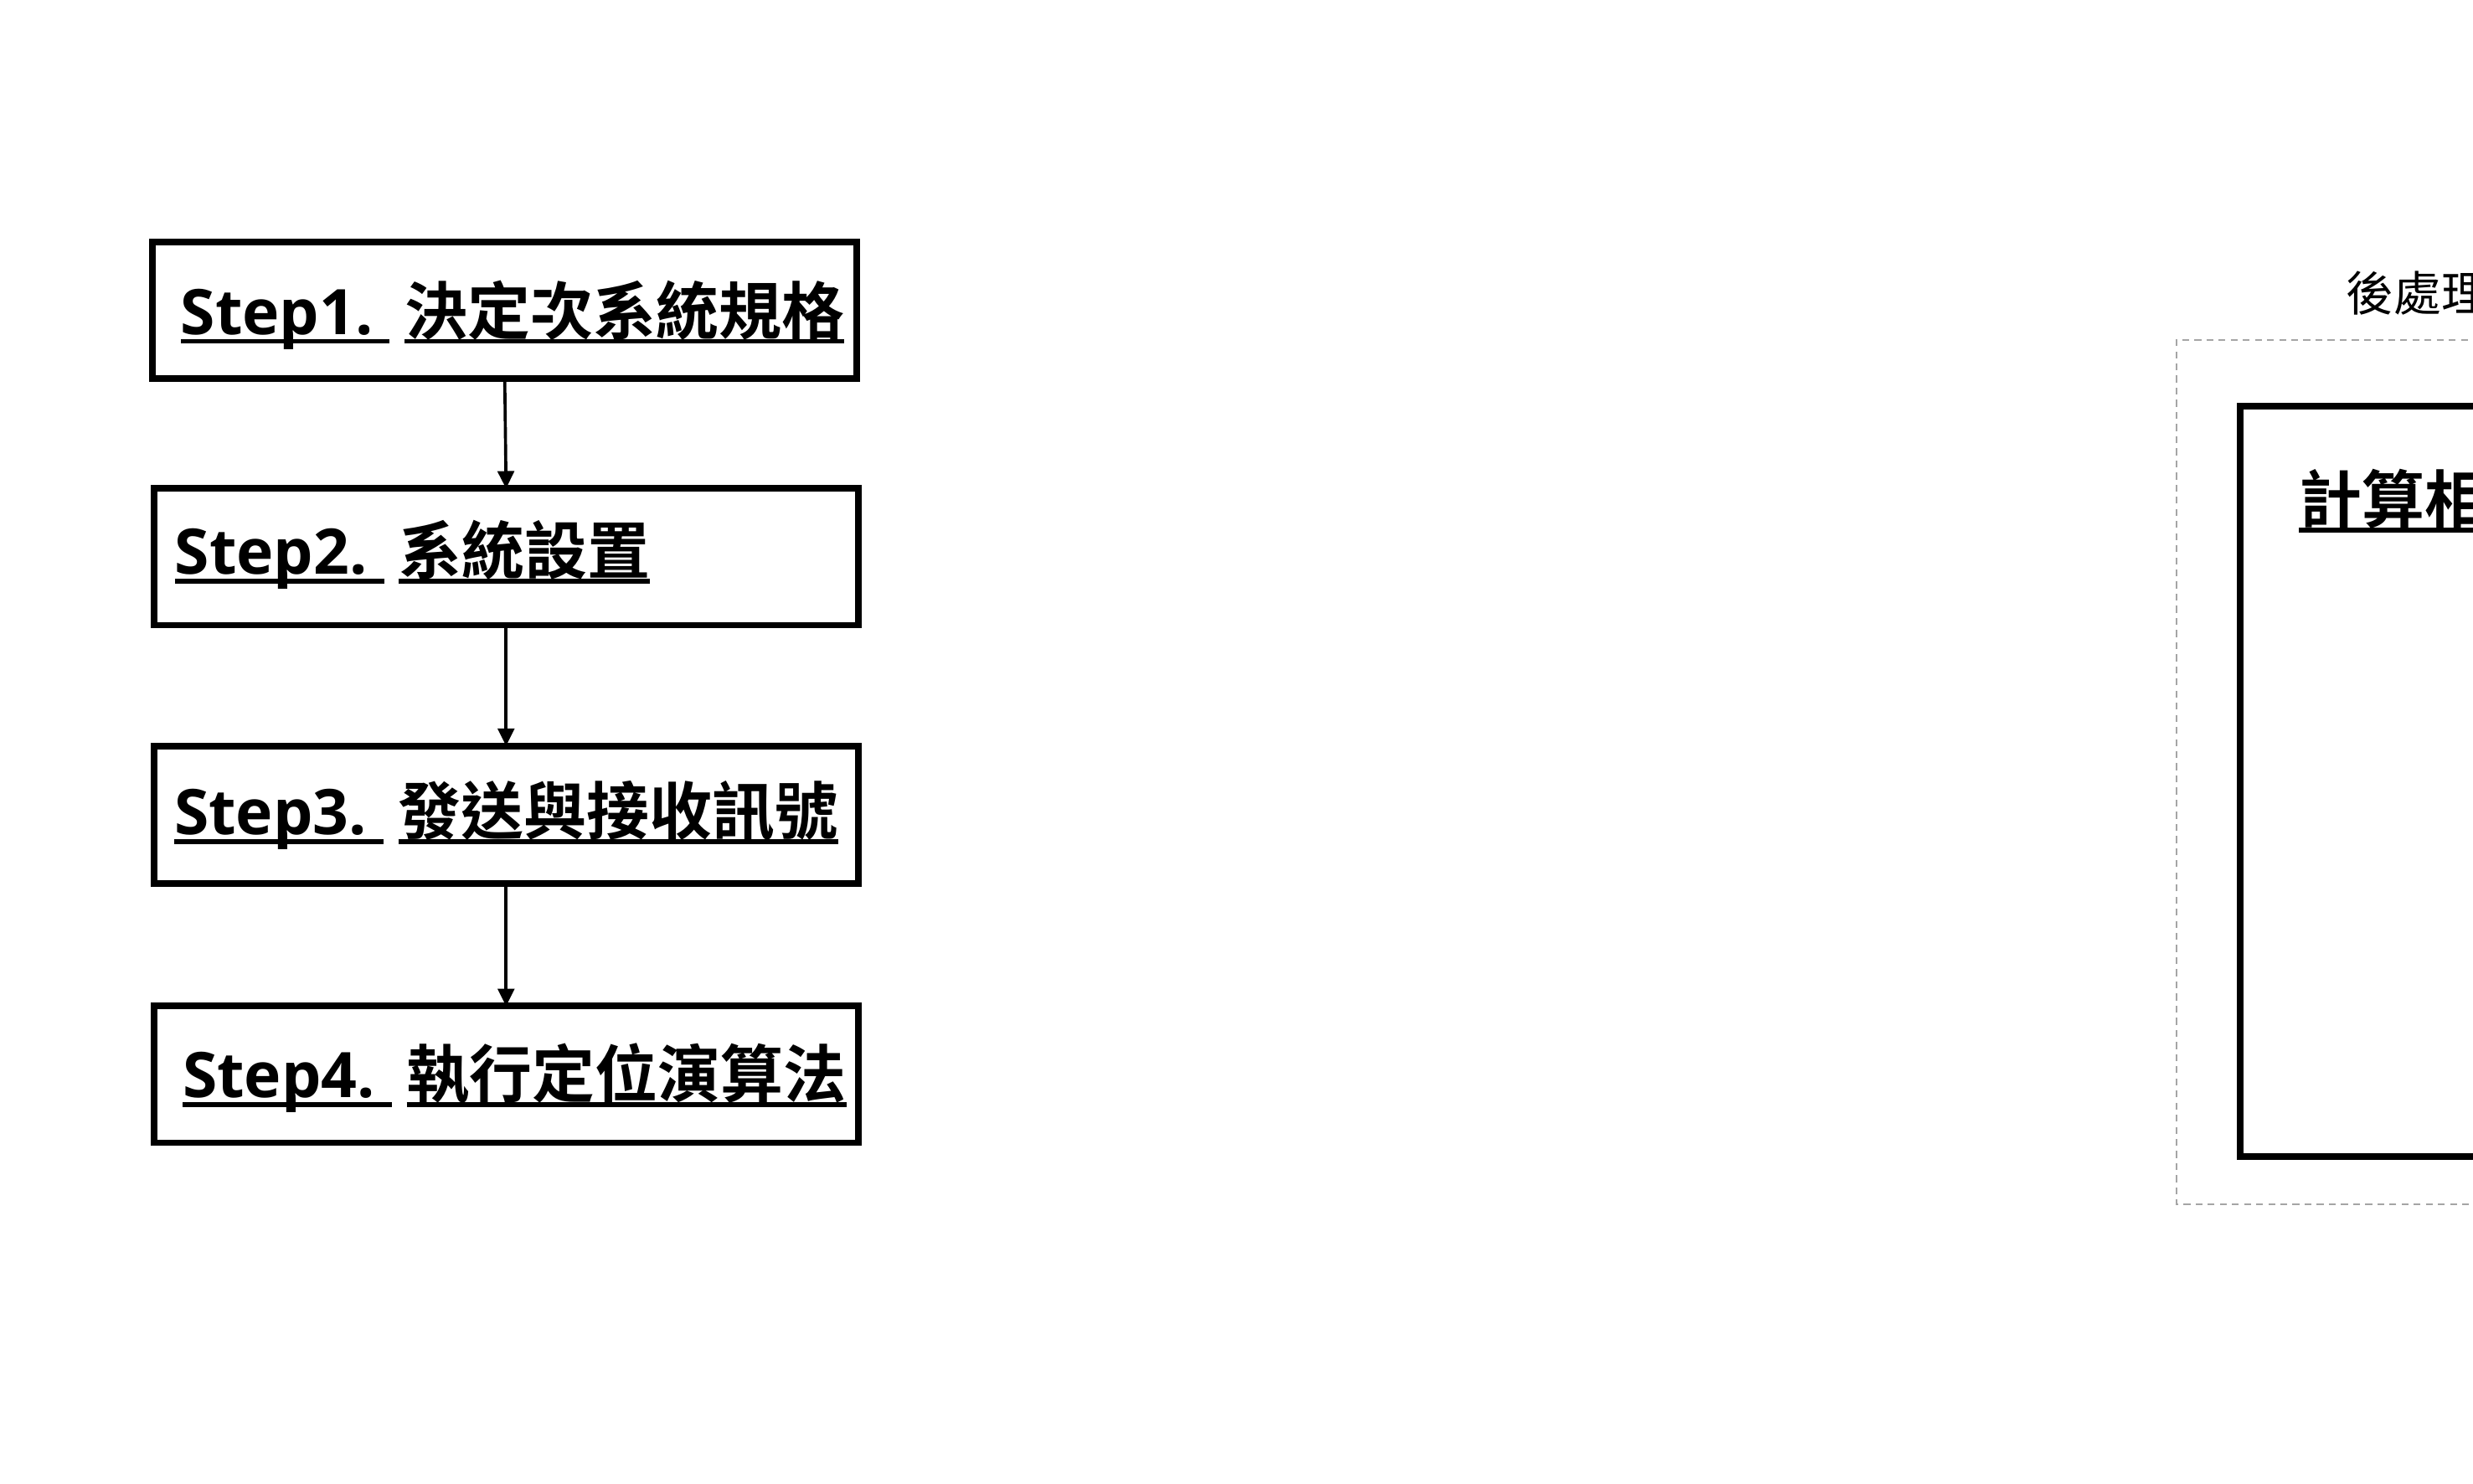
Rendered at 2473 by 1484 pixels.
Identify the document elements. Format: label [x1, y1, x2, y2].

text_box [153, 1005, 859, 1144]
text_box [153, 745, 859, 884]
text_box [152, 241, 858, 379]
text_box [153, 487, 859, 626]
text_box [2176, 256, 2473, 1205]
